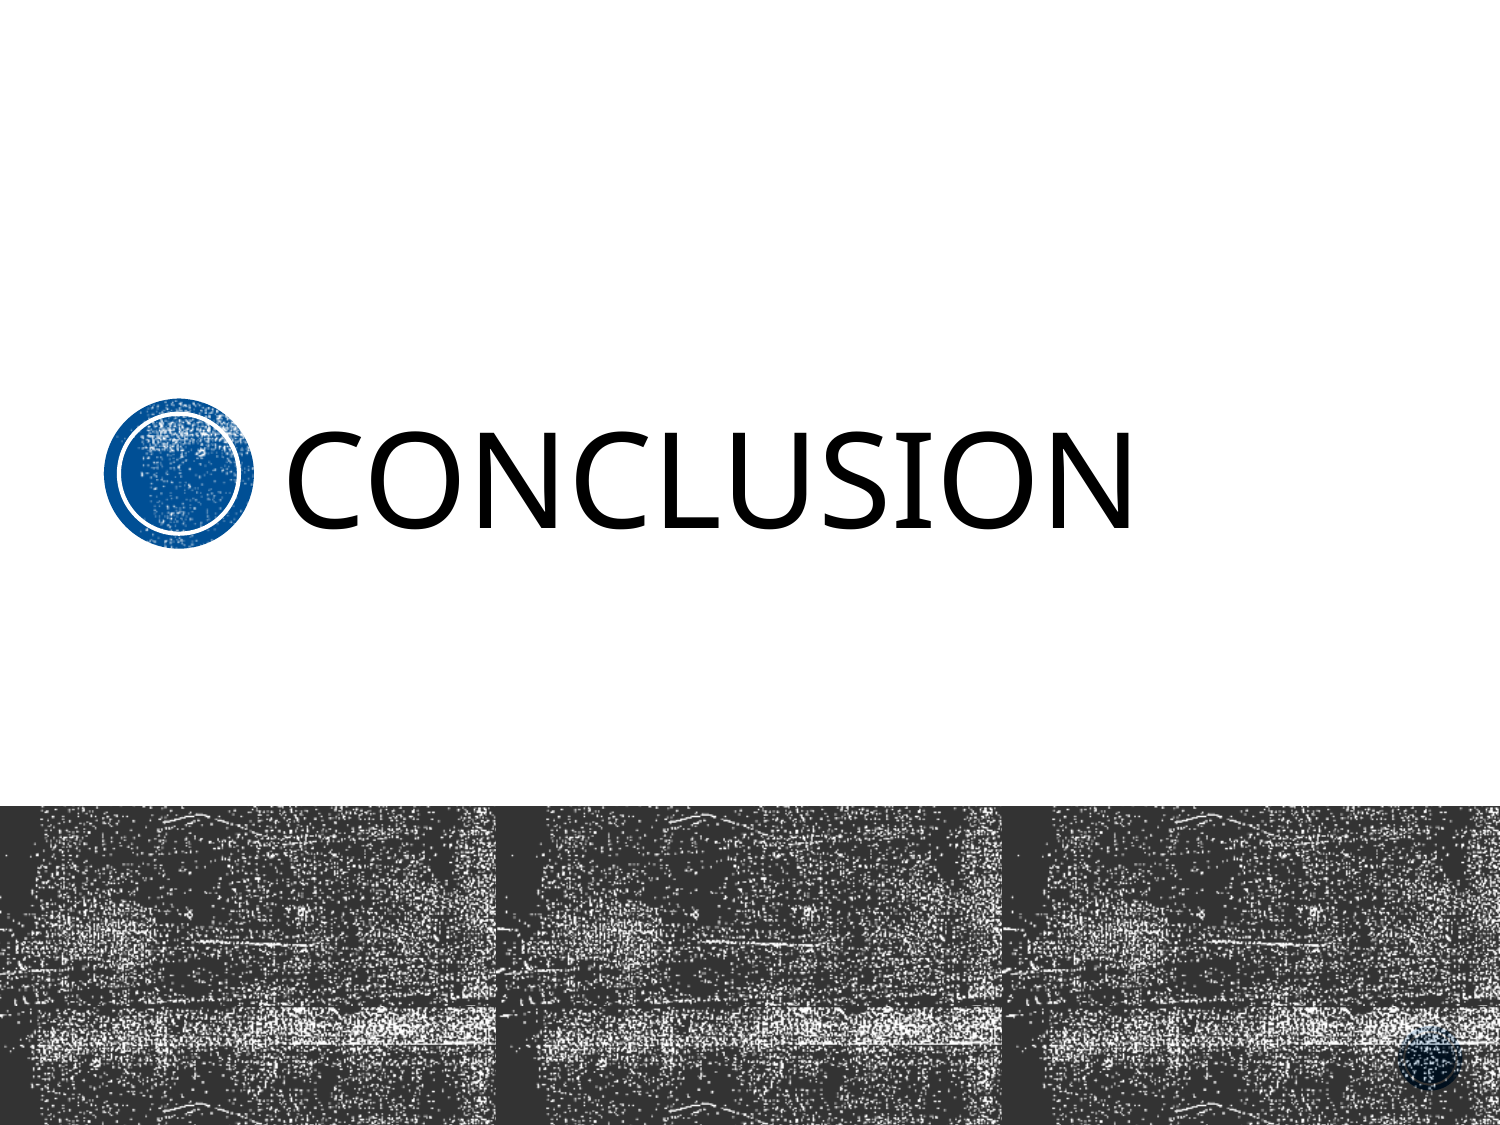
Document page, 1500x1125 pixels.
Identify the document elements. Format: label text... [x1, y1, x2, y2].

slide_number [105, 411, 253, 530]
title CONCLUSION [266, 201, 1409, 779]
